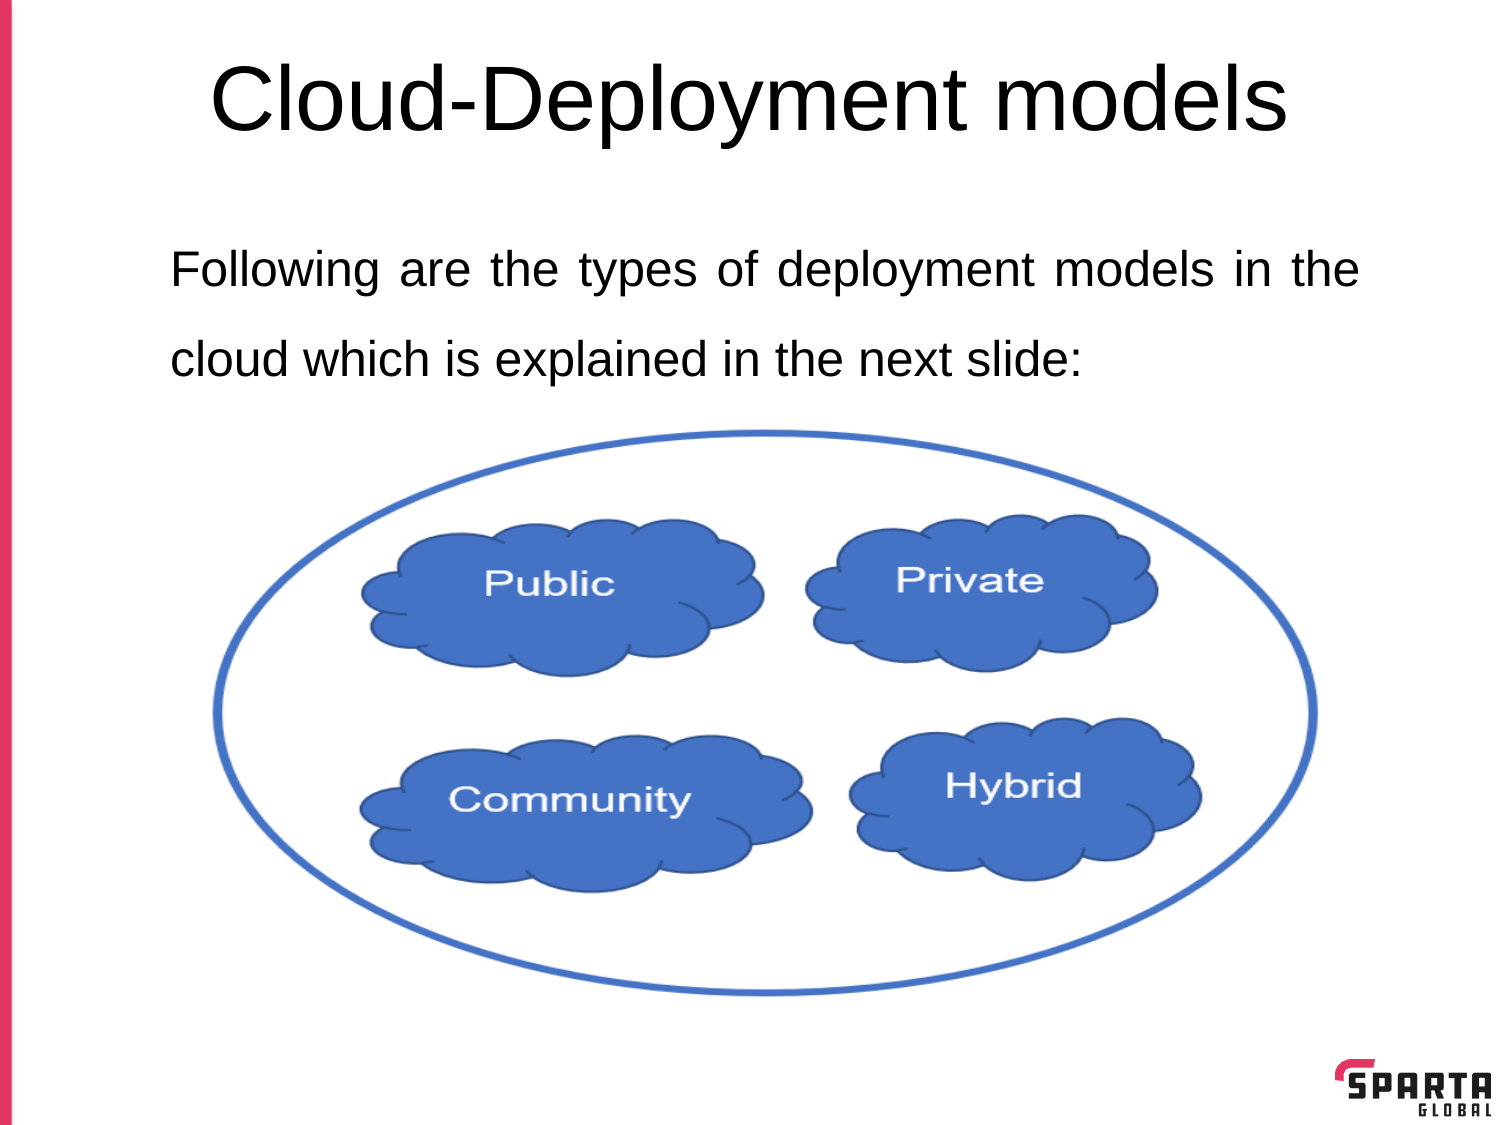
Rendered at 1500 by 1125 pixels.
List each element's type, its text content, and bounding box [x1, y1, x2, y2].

picture [1335, 1059, 1492, 1117]
picture [98, 402, 1401, 1023]
list Following are the types of deployment models in the cloud which is explained in the next slide: [154, 198, 1377, 401]
title Cloud-Deployment models [75, 0, 1425, 188]
